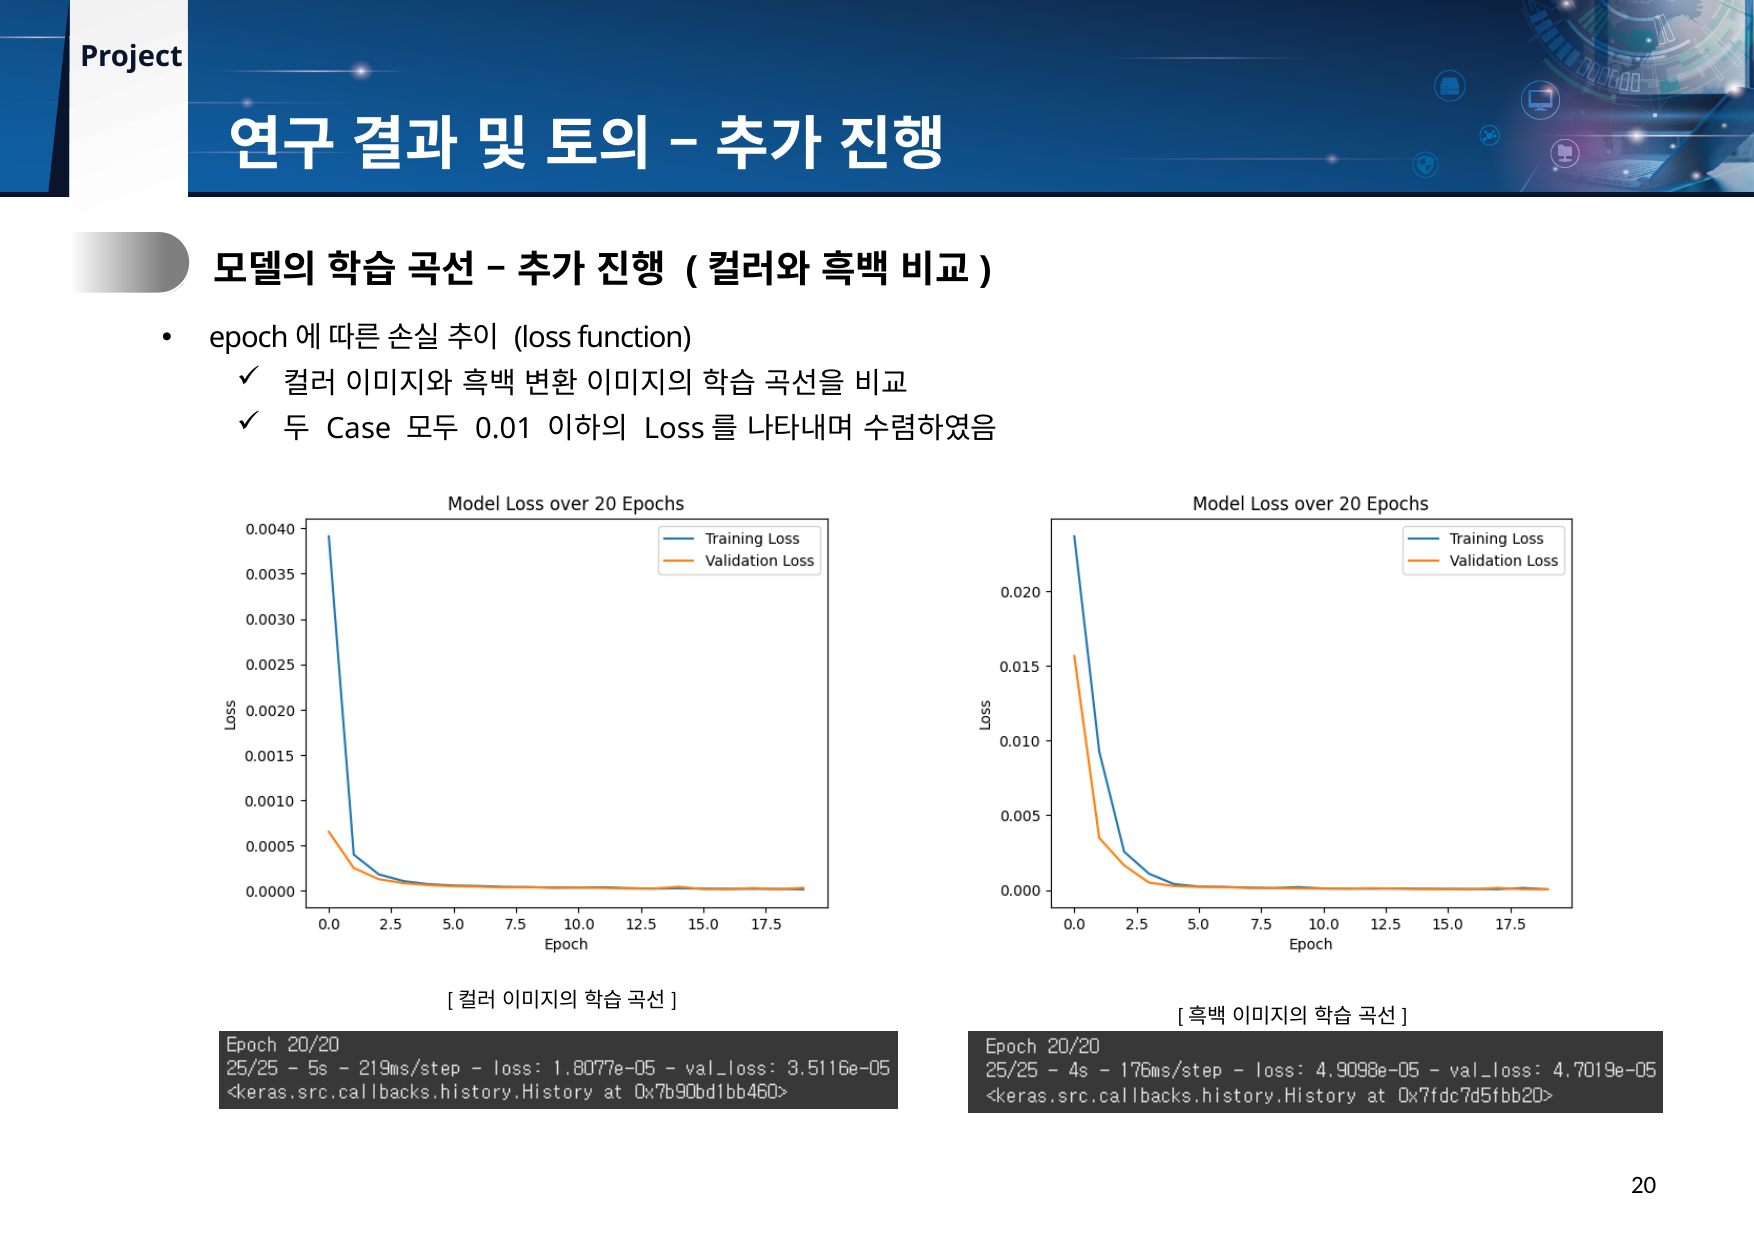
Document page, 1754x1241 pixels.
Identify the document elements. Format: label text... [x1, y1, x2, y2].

text_box [컬러 이미지의 학습 곡선] [262, 979, 862, 1020]
text_box 20 [1616, 1160, 1752, 1206]
picture [219, 1031, 898, 1109]
text_box 연구 결과 및 토의 – 추가 진행 [213, 98, 1522, 184]
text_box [70, 230, 1082, 294]
text_box [흑백 이미지의 학습 곡선] [993, 994, 1592, 1031]
picture [188, 0, 1754, 192]
picture [968, 1031, 1663, 1113]
picture [968, 485, 1581, 963]
text_box epoch에 따른 손실 추이 (loss function) 컬러 이미지와 흑백 변환 이미지의 학습 곡선을 비교 두 Case 모두 0.01 이하의 Loss를 나타내며 수렴하였음 [147, 301, 1647, 452]
picture [213, 485, 837, 963]
picture [0, 0, 69, 192]
